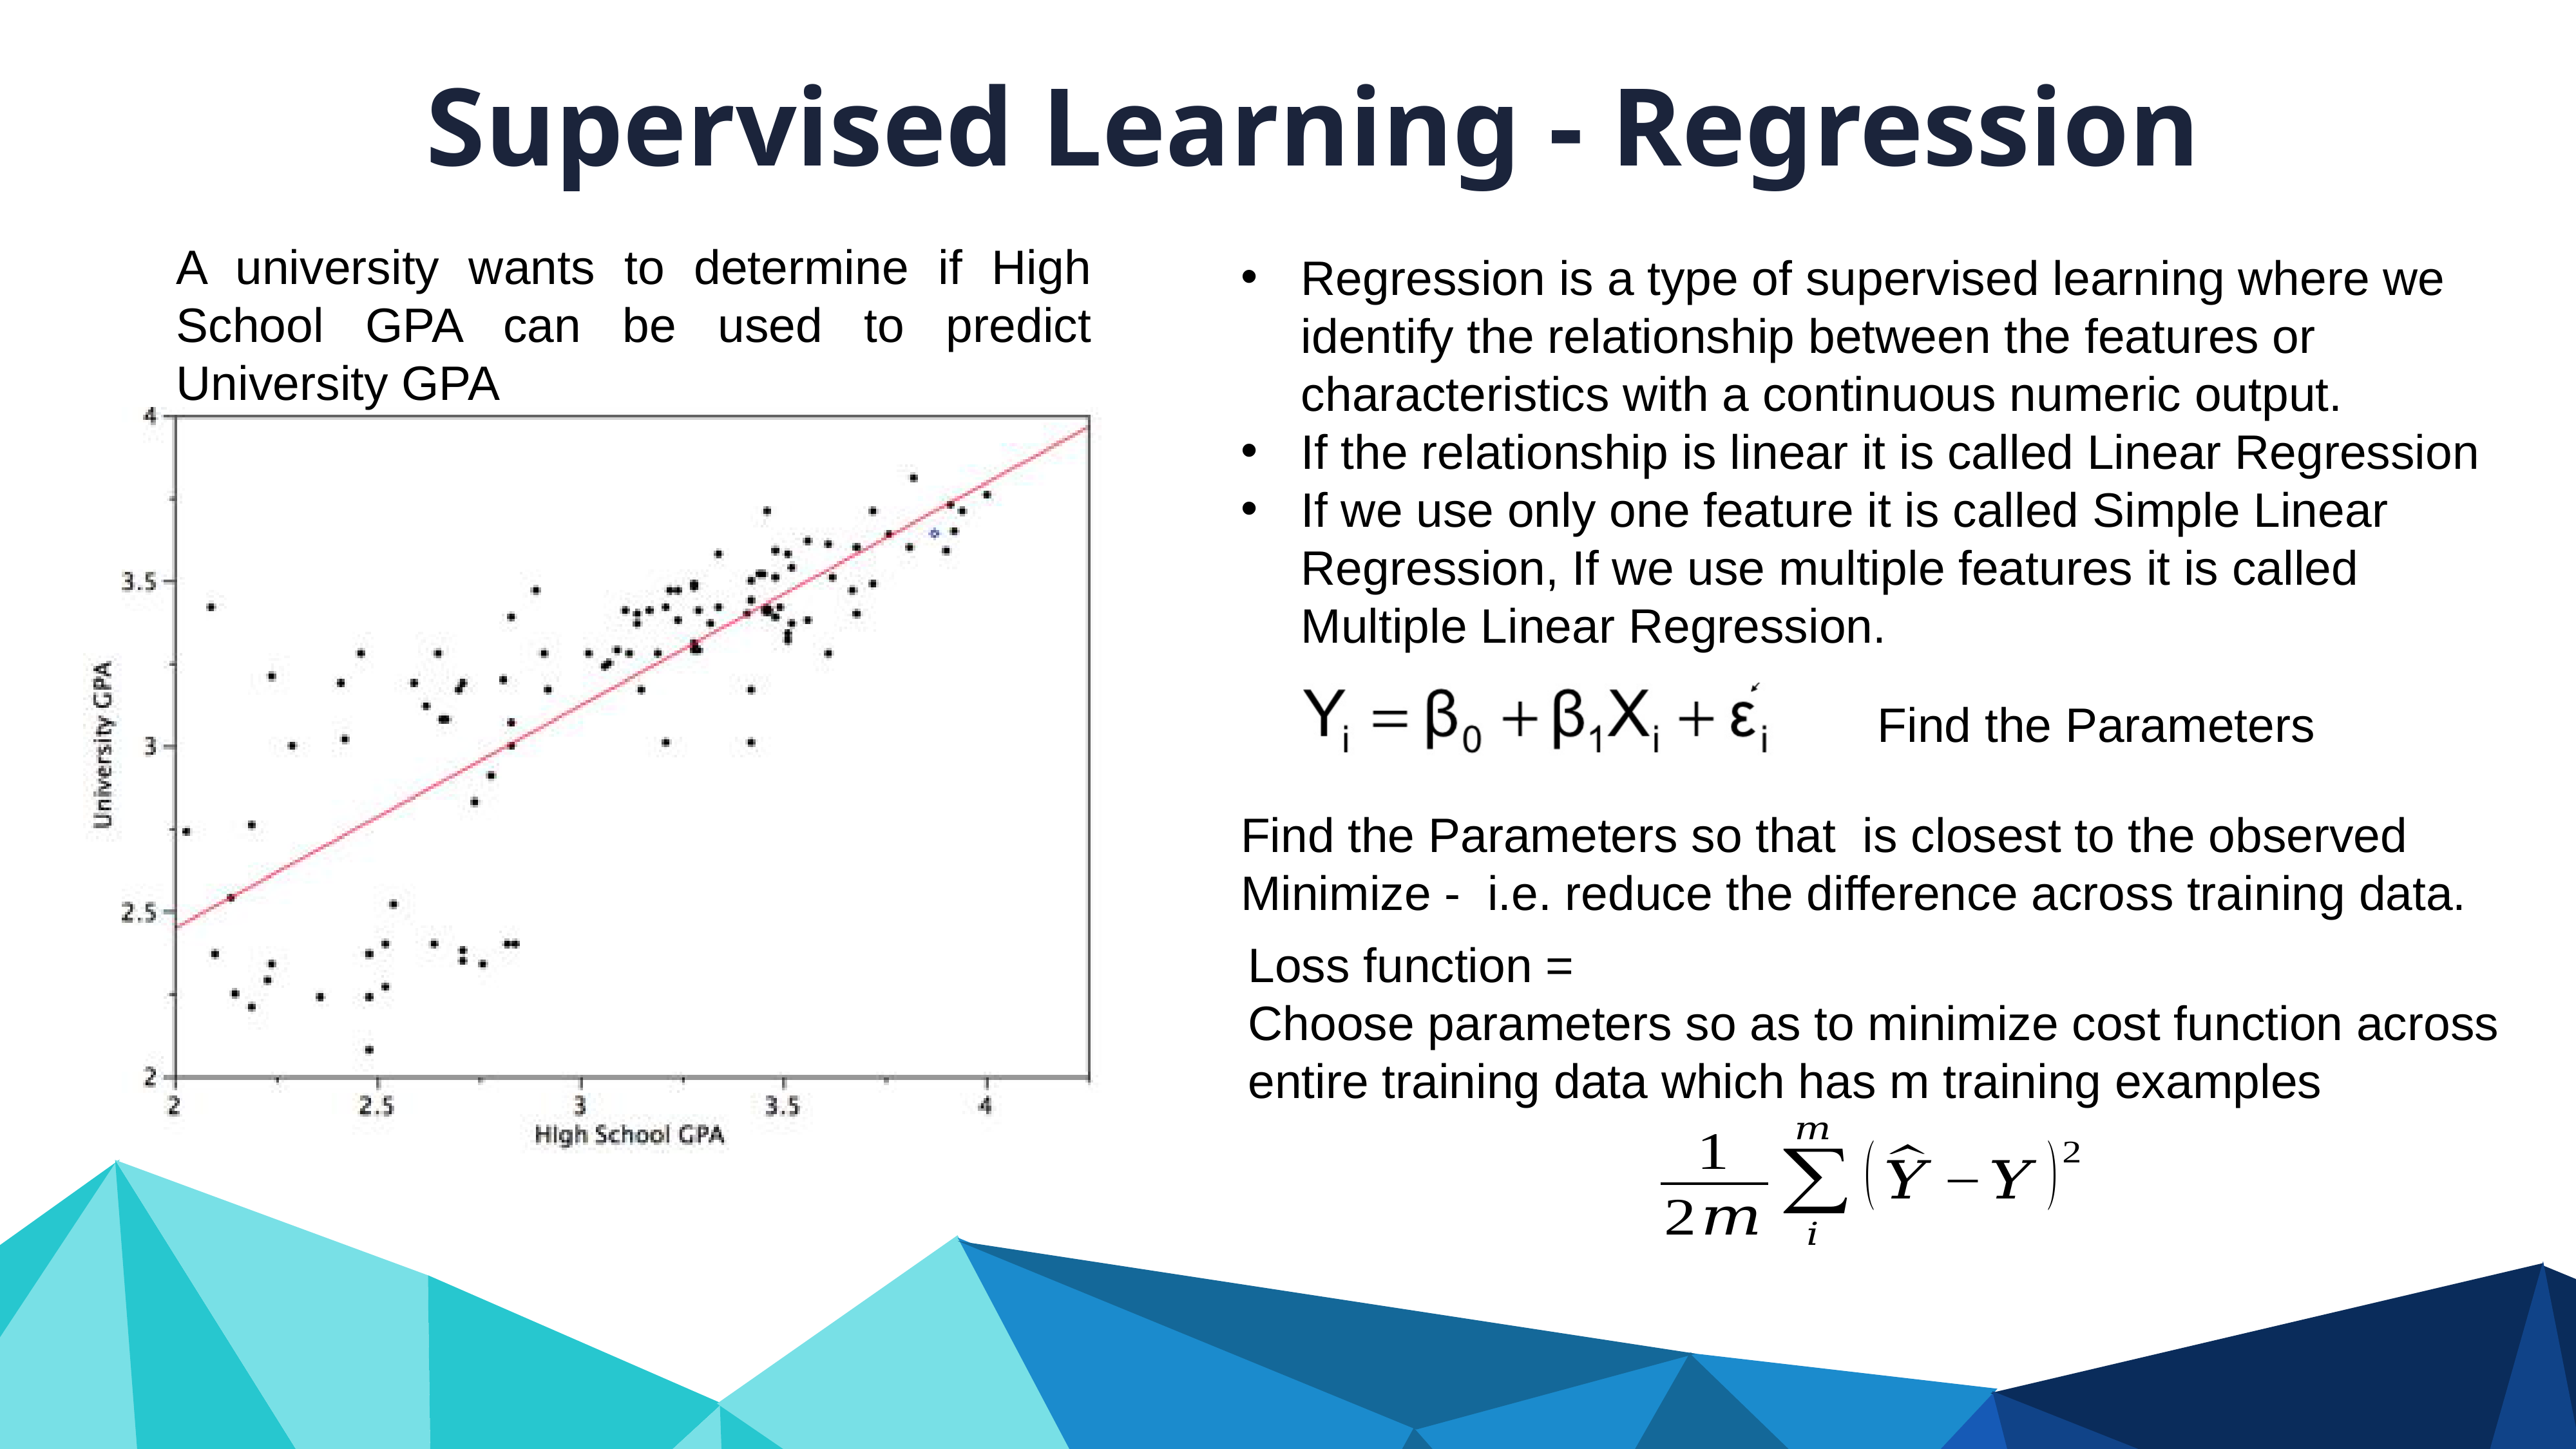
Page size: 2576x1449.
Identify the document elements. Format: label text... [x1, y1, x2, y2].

text_box Supervised Learning - Regression [115, 53, 2512, 193]
text_box Regression is a type of supervised learning where we identify the relationship between the features or characteristics with a continuous numeric output. If the relationship is linear it is called Linear Regression If we use only one feature it is called Simple Linear Regression, If we use multiple features it is called Multiple Linear Regression. [1231, 242, 2505, 658]
text_box A university wants to determine if High School GPA can be used to predict University GPA [167, 231, 1102, 406]
picture [82, 406, 1102, 1153]
picture [1303, 682, 1777, 761]
text_box Find the Parameters [1868, 689, 2404, 757]
